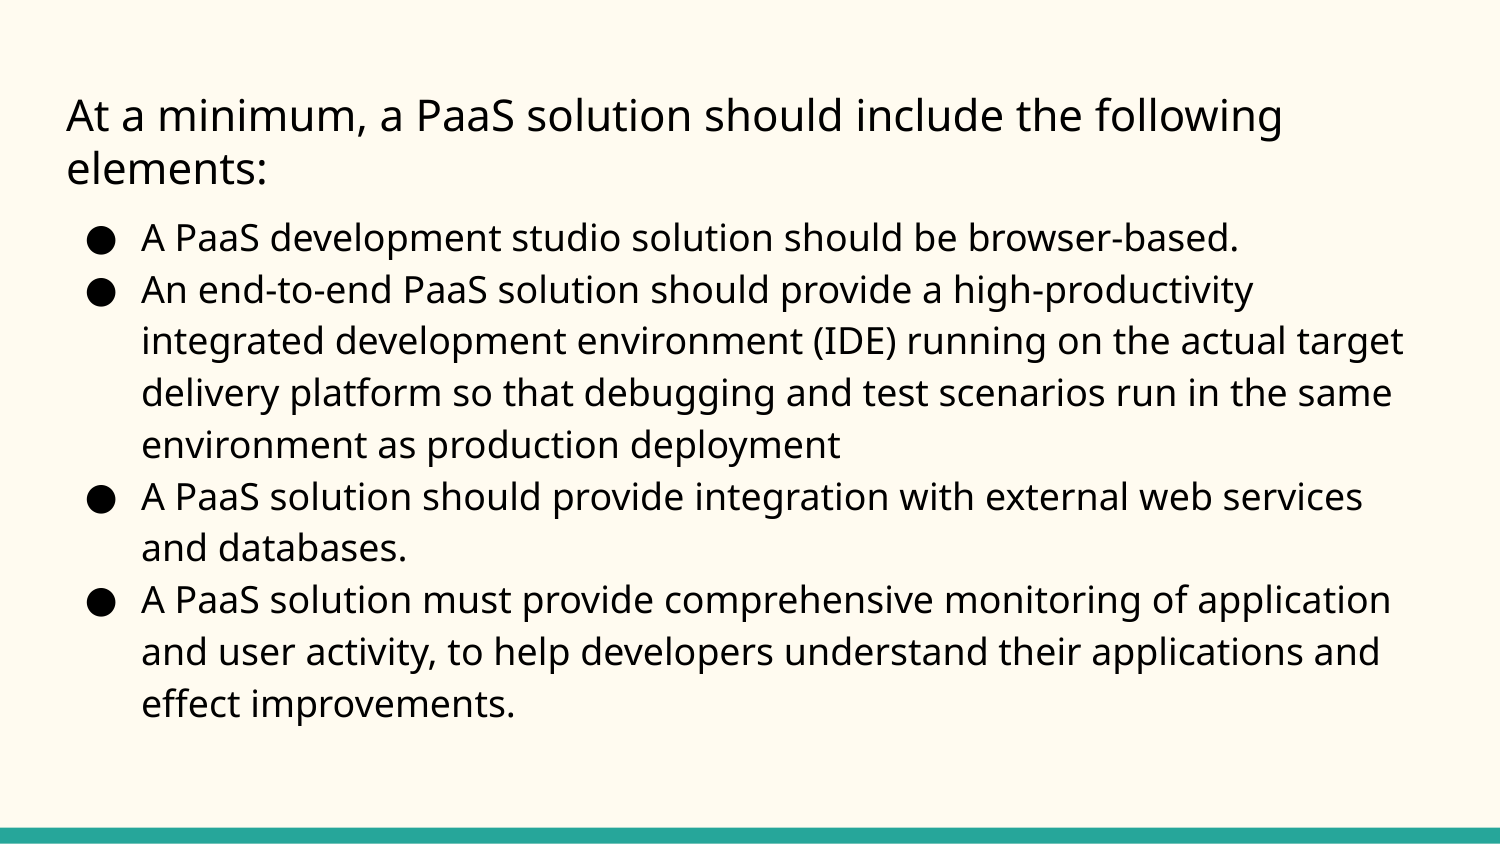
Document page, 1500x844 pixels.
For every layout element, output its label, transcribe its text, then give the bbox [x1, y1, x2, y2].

title At a minimum, a PaaS solution should include the following elements: [51, 72, 1449, 174]
list A PaaS development studio solution should be browser-based. An end-to-end PaaS solution should provide a high-productivity integrated development environment (IDE) running on the actual target delivery platform so that debugging and test scenarios run in the same environment as production deployment A PaaS solution should provide integration with external web services and databases. A PaaS solution must provide comprehensive monitoring of application and user activity, to help developers understand their applications and effect improvements. [51, 192, 1449, 750]
